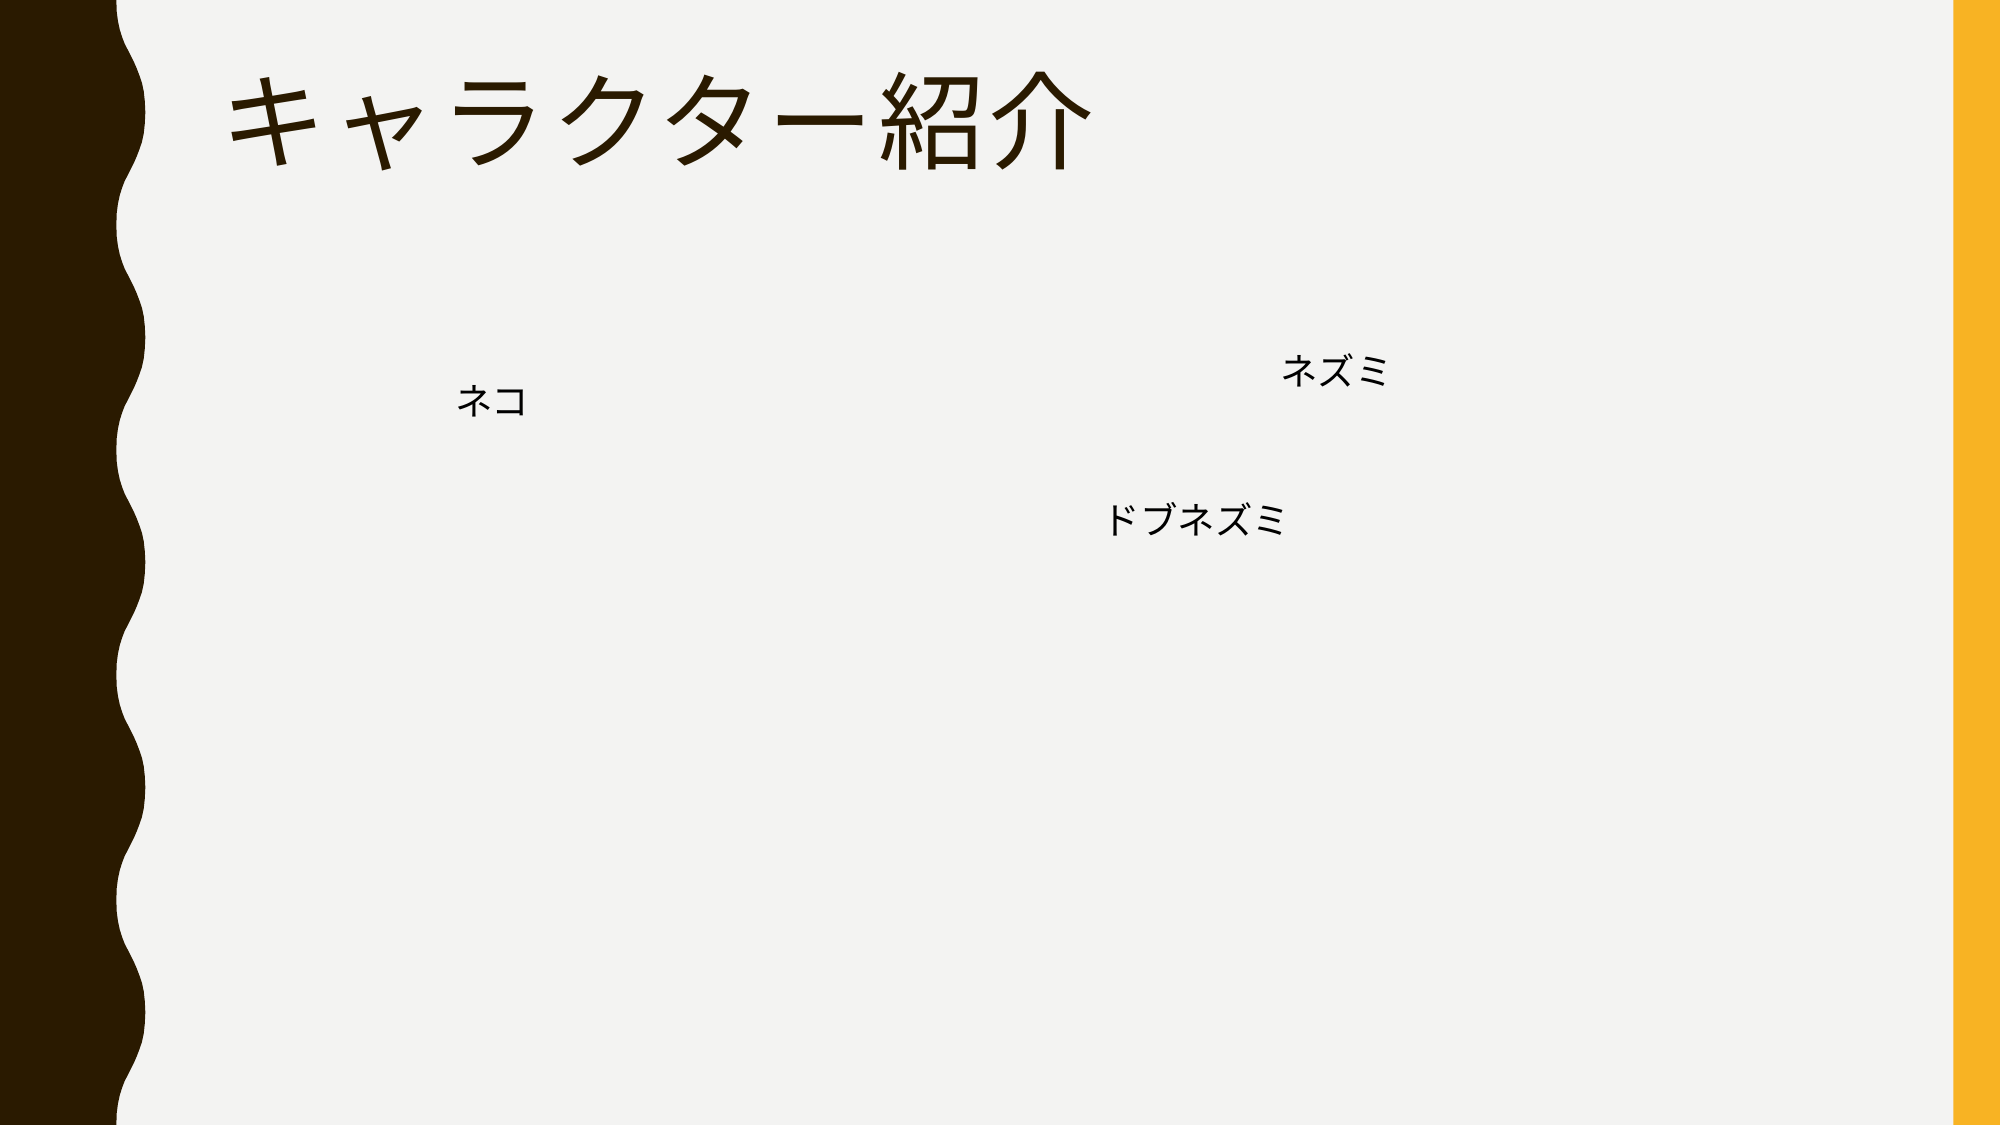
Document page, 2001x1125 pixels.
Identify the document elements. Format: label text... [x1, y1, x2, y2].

text_box ドブネズミ [1088, 489, 1333, 550]
text_box ネズミ [1265, 340, 1419, 401]
text_box ネコ [440, 370, 554, 431]
title キャラクター紹介 [205, 62, 1875, 308]
